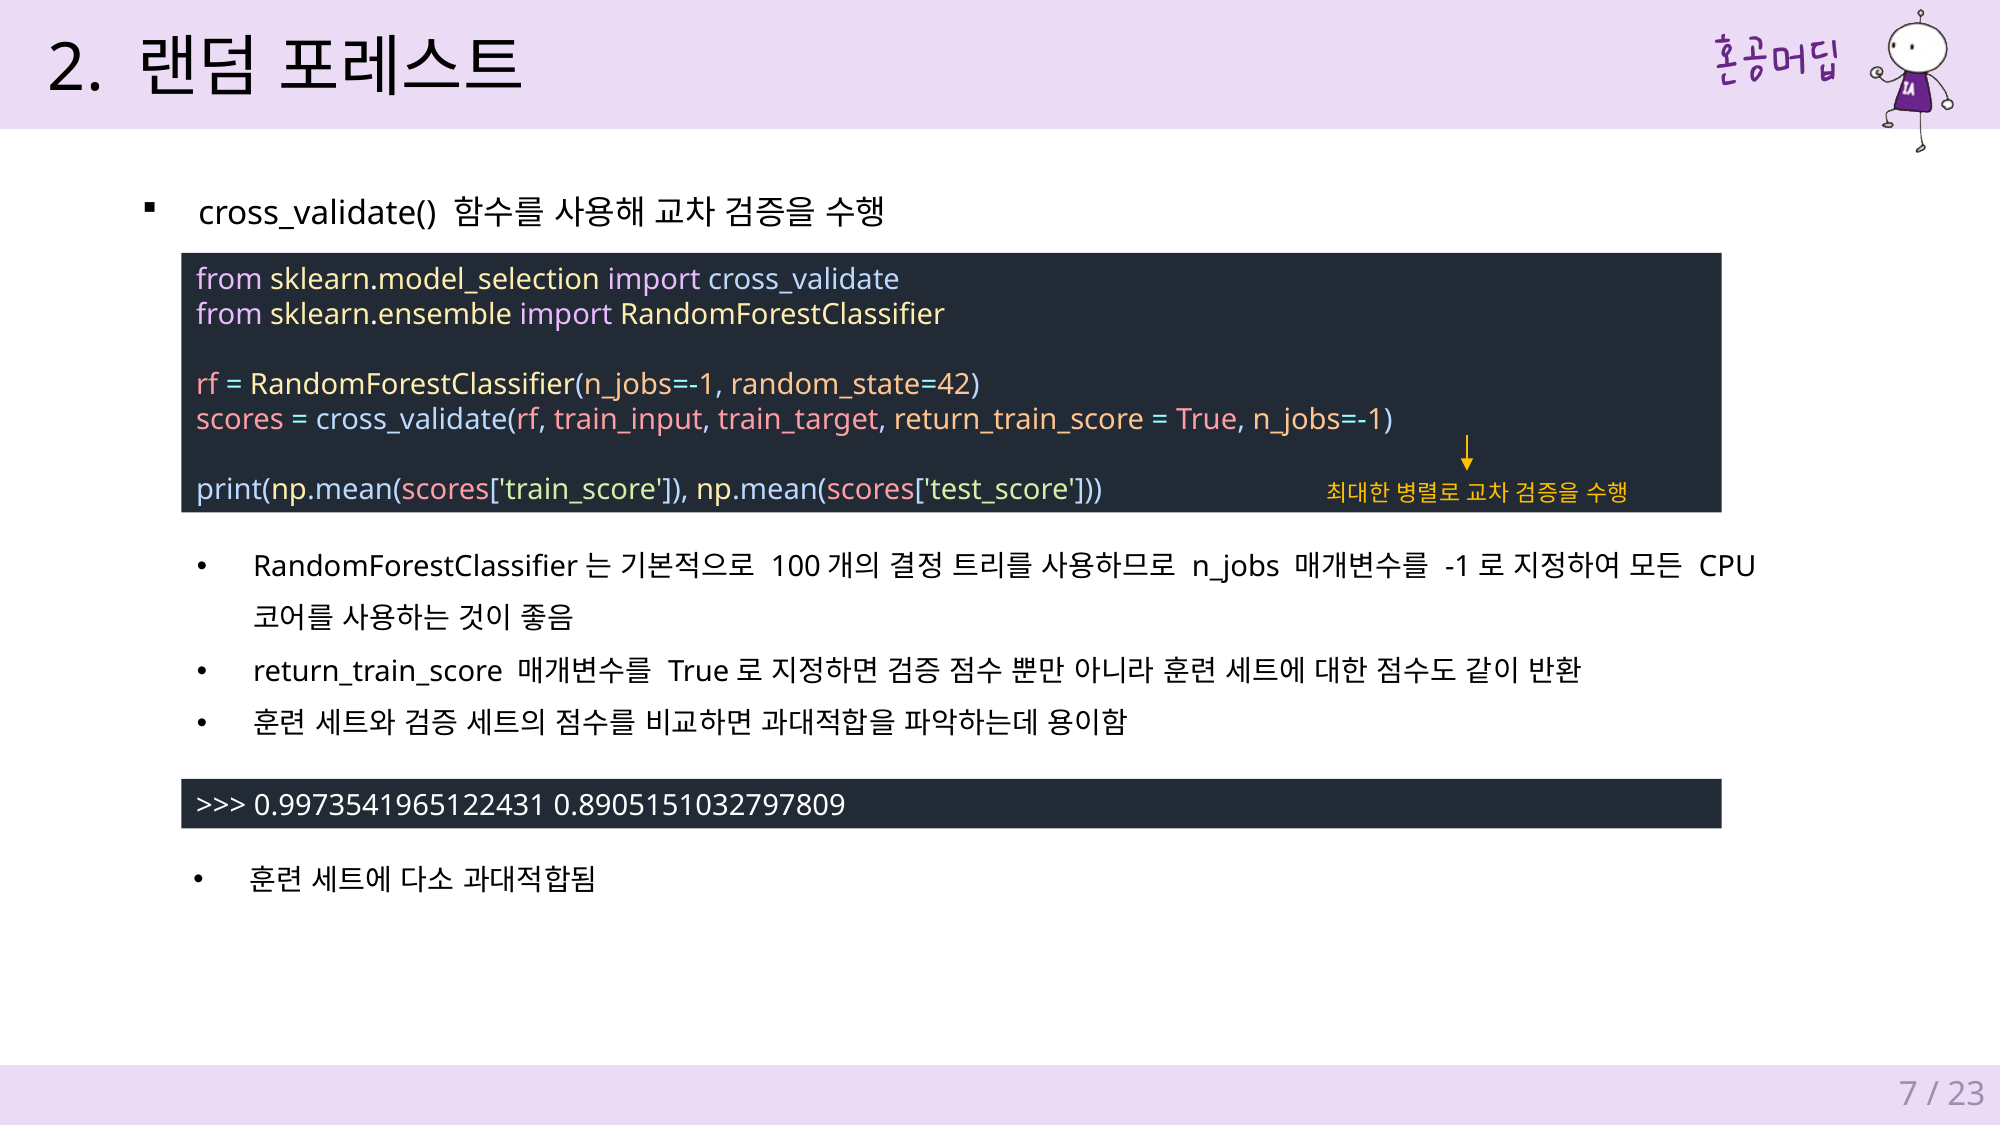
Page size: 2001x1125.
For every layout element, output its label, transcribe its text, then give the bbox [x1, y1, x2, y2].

picture [1710, 0, 1841, 130]
text_box cross_validate() 함수를 사용해 교차 검증을 수행 [127, 164, 903, 239]
text_box 훈련 세트에 다소 과대적합됨 [178, 835, 614, 904]
text_box 최대한 병렬로 교차 검증을 수행 [1311, 457, 1644, 514]
picture [1868, 7, 1956, 155]
text_box 2. 랜덤 포레스트 [33, 16, 541, 112]
text_box from sklearn.model_selection import cross_validate from sklearn.ensemble import RandomForestClassifier rf = RandomForestClassifier(n_jobs=-1, random_state=42) scores = cross_validate(rf, train_input, train_target, return_train_score = True, n_jobs=-1) print(np.mean(scores['train_score']), np.mean(scores['test_score'])) [181, 252, 1722, 513]
text_box >>> 0.9973541965122431 0.8905151032797809 [181, 778, 1722, 829]
slide_number 7 / 23 [1550, 1065, 2000, 1125]
text_box RandomForestClassifier는 기본적으로 100개의 결정 트리를 사용하므로 n_jobs 매개변수를 -1로 지정하여 모든 CPU 코어를 사용하는 것이 좋음 return_train_score 매개변수를 True로 지정하면 검증 점수 뿐만 아니라 훈련 세트에 대한 점수도 같이 반환 훈련 세트와 검증 세트의 점수를 비교하면 과대적합을 파악하는데 용이함 [182, 522, 1780, 747]
